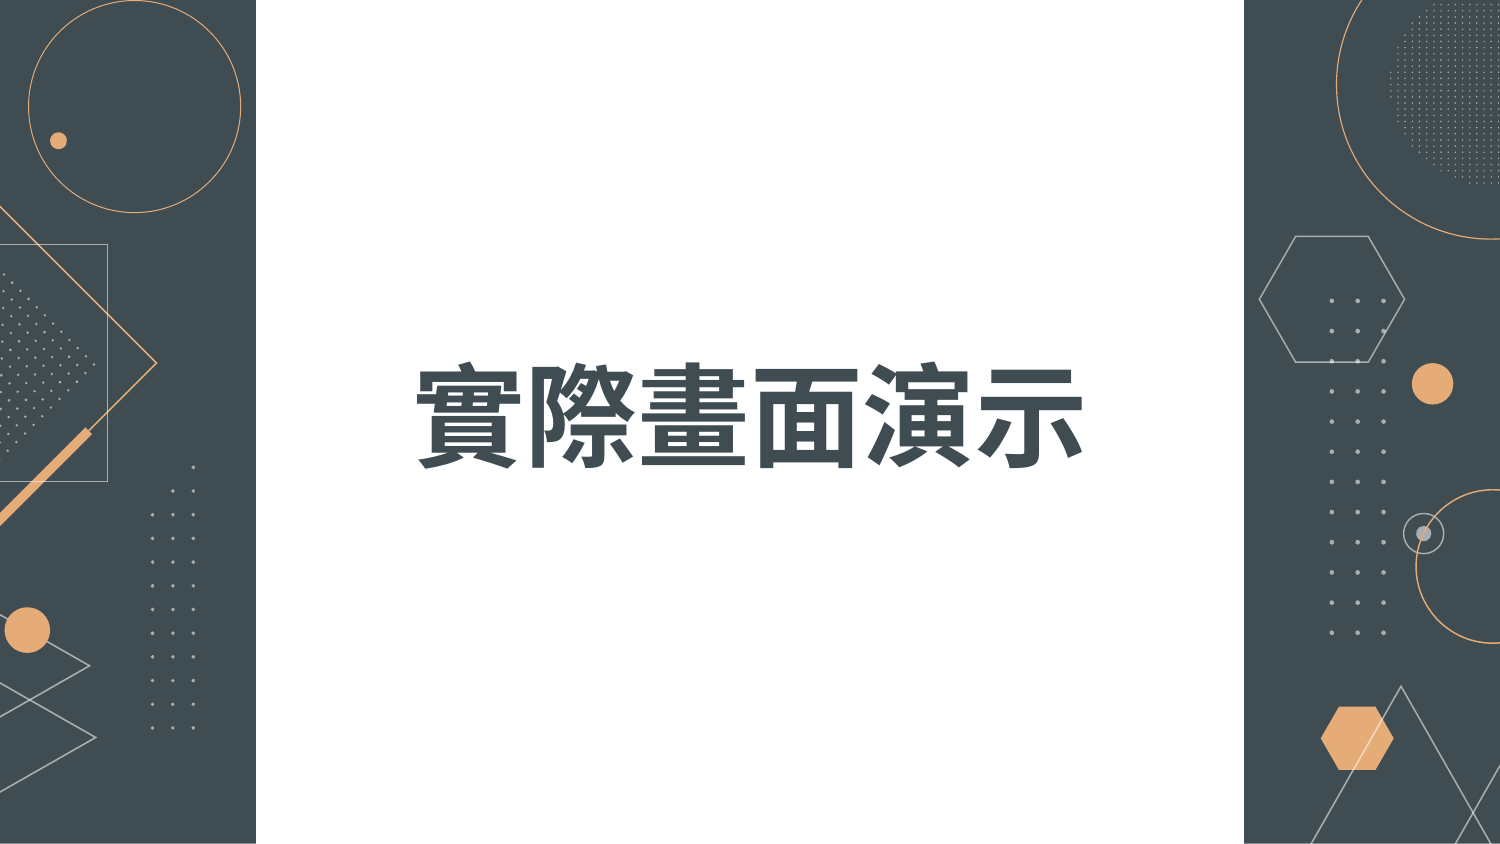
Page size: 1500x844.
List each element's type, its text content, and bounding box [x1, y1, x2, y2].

text_box [394, 359, 1106, 485]
title 實際畫面演示 [278, 330, 1221, 514]
